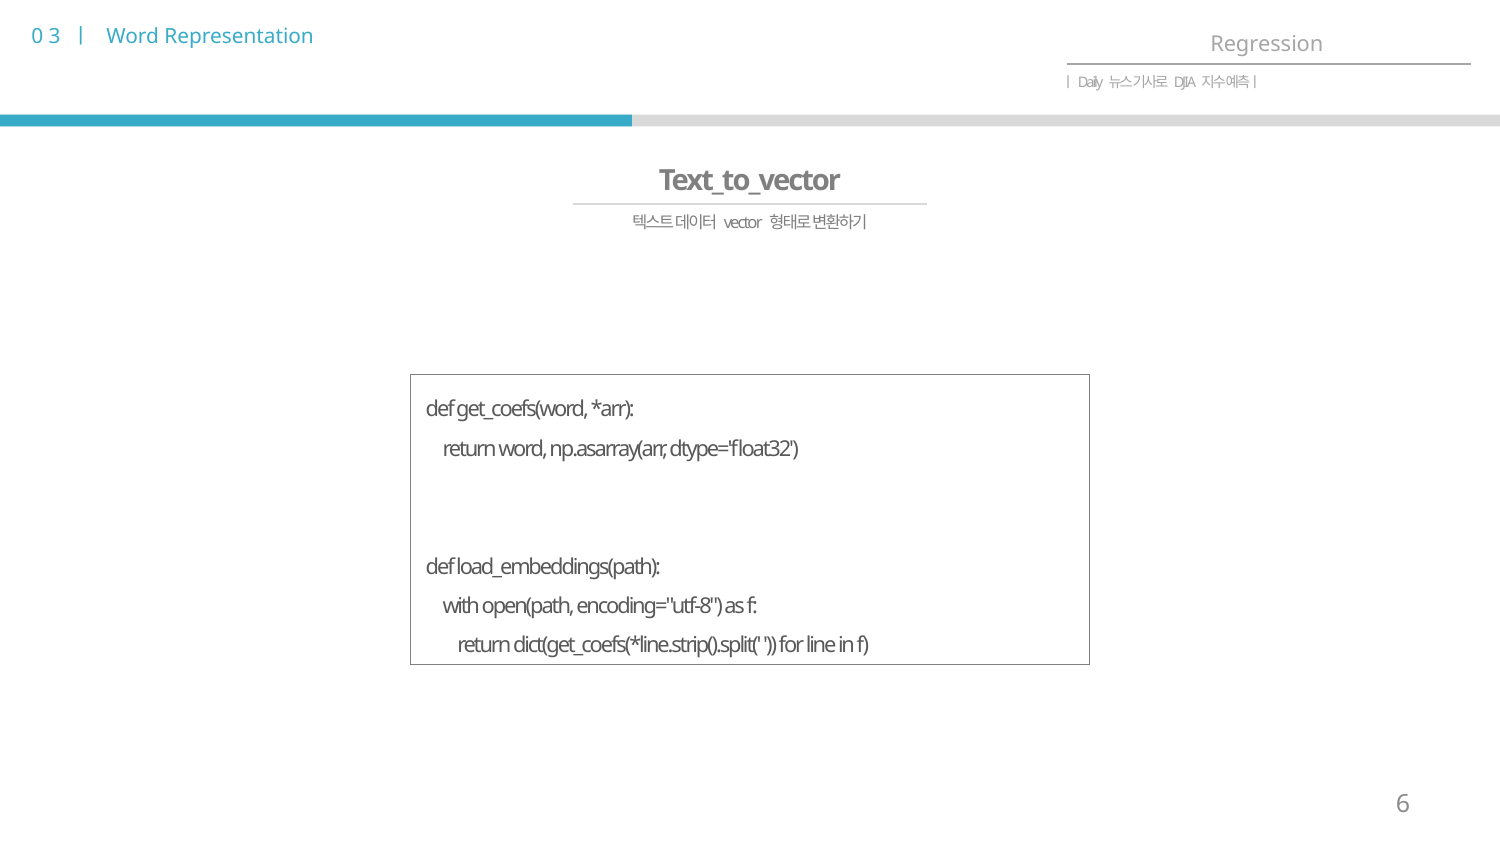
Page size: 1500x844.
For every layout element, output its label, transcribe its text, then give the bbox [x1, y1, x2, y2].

text_box [0, 113, 634, 129]
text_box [1046, 22, 1495, 99]
text_box def get_coefs(word, *arr): return word, np.asarray(arr, dtype='float32') def load_embeddings(path): with open(path, encoding="utf-8") as f: return dict(get_coefs(*line.strip().split(' ')) for line in f) [410, 374, 1090, 665]
slide_number 6 [1074, 782, 1425, 827]
text_box Text_to_vector [600, 154, 900, 203]
text_box 0 3 ㅣ Word Representation [16, 15, 361, 55]
text_box [634, 113, 1500, 129]
text_box 텍스트 데이터 vector 형태로 변환하기 [397, 204, 1103, 240]
